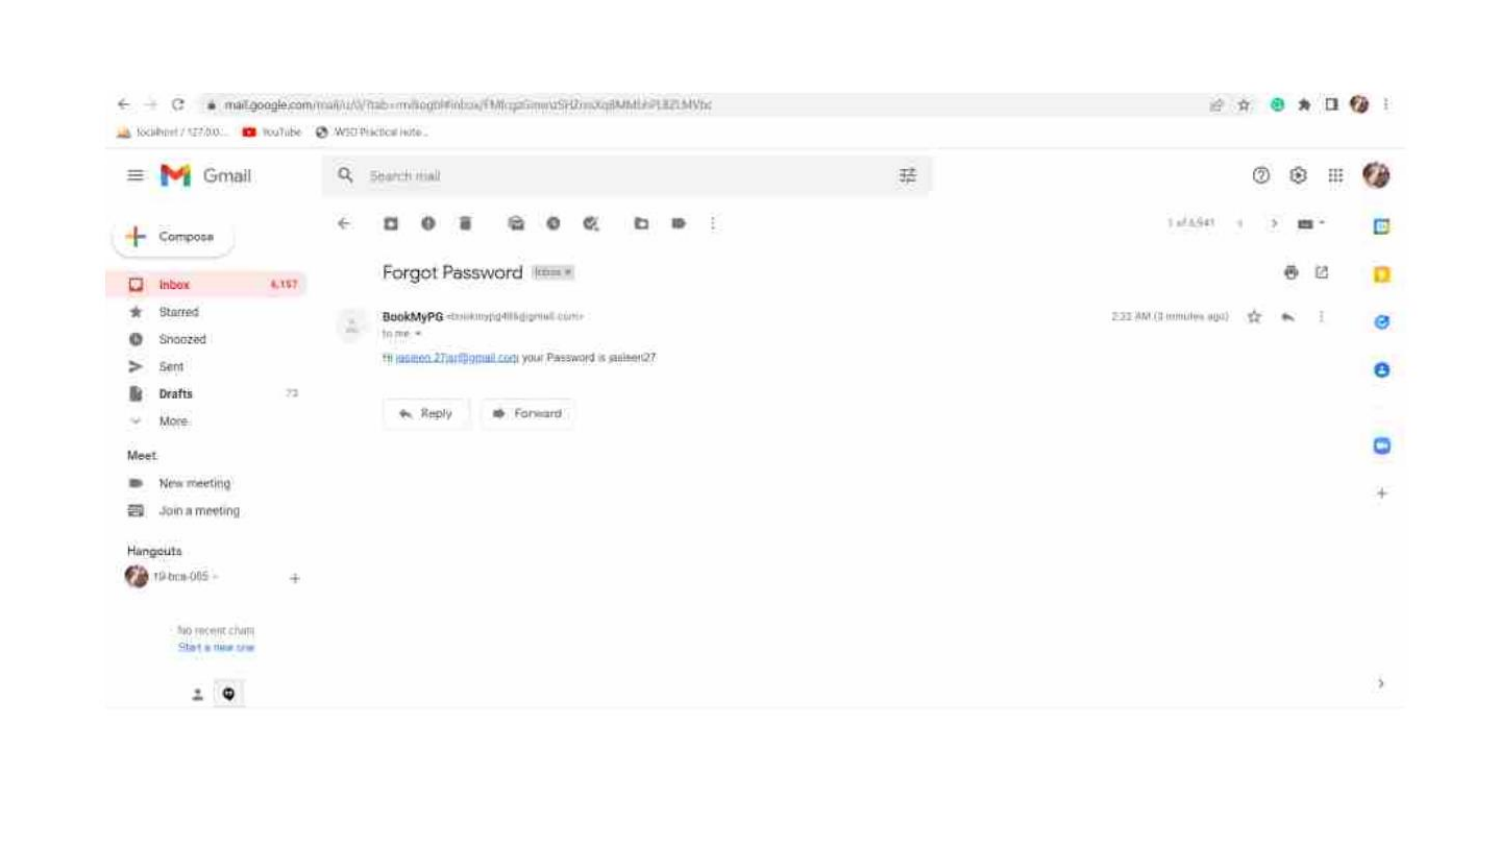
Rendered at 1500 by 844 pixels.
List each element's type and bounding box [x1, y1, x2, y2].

text_box [0, 0, 1500, 844]
